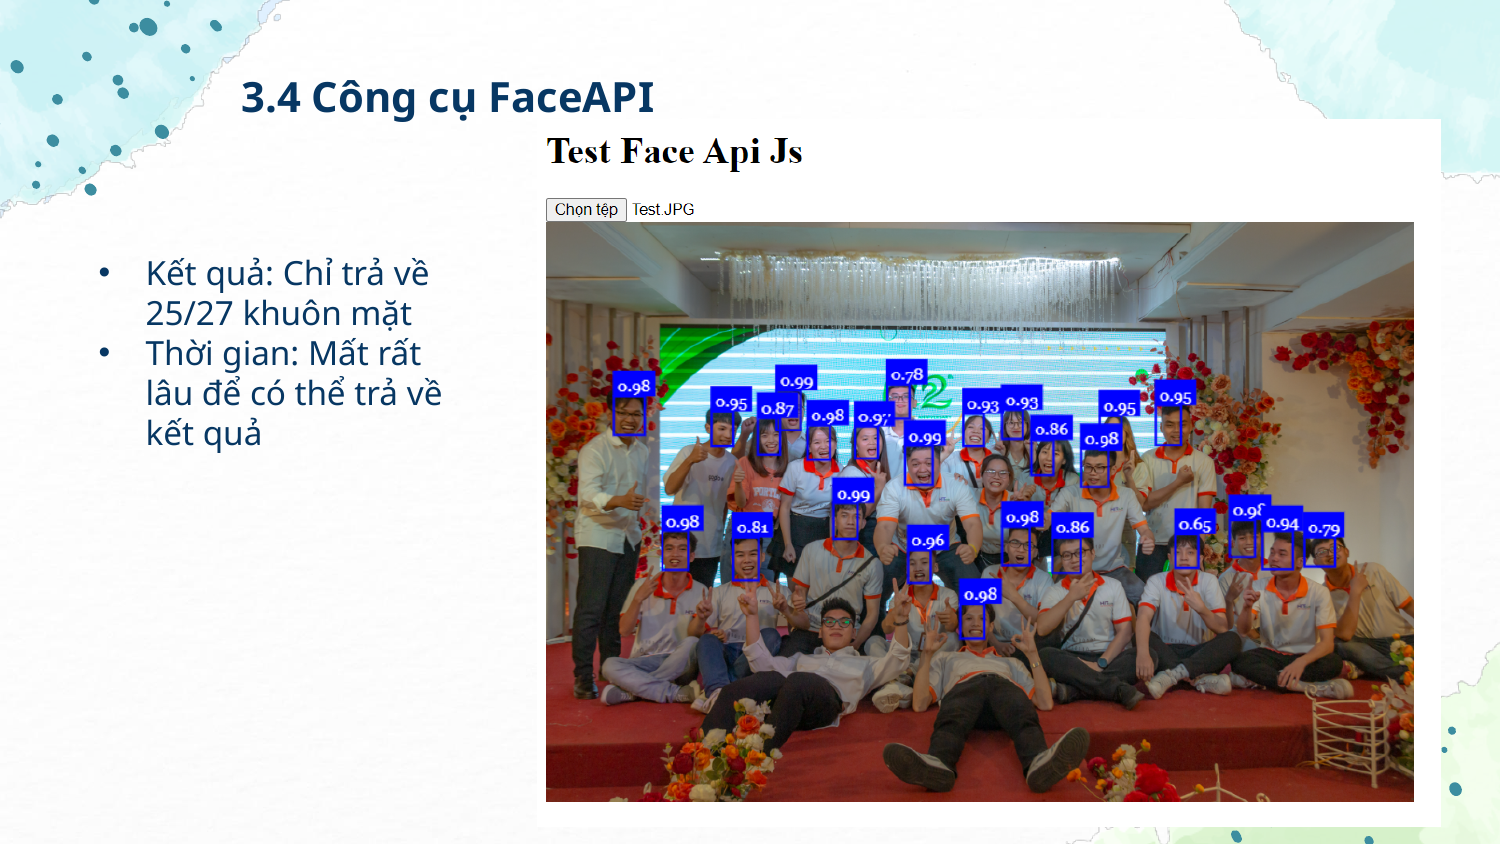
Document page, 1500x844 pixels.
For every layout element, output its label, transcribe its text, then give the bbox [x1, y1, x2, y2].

picture [0, 0, 305, 247]
picture [0, 0, 1500, 844]
text_box 3.4 Công cụ FaceAPI [226, 48, 848, 143]
subtitle Kết quả: Chỉ trả về 25/27 khuôn mặt Thời gian: Mất rất lâu để có thể trả về kết quả [83, 237, 462, 450]
